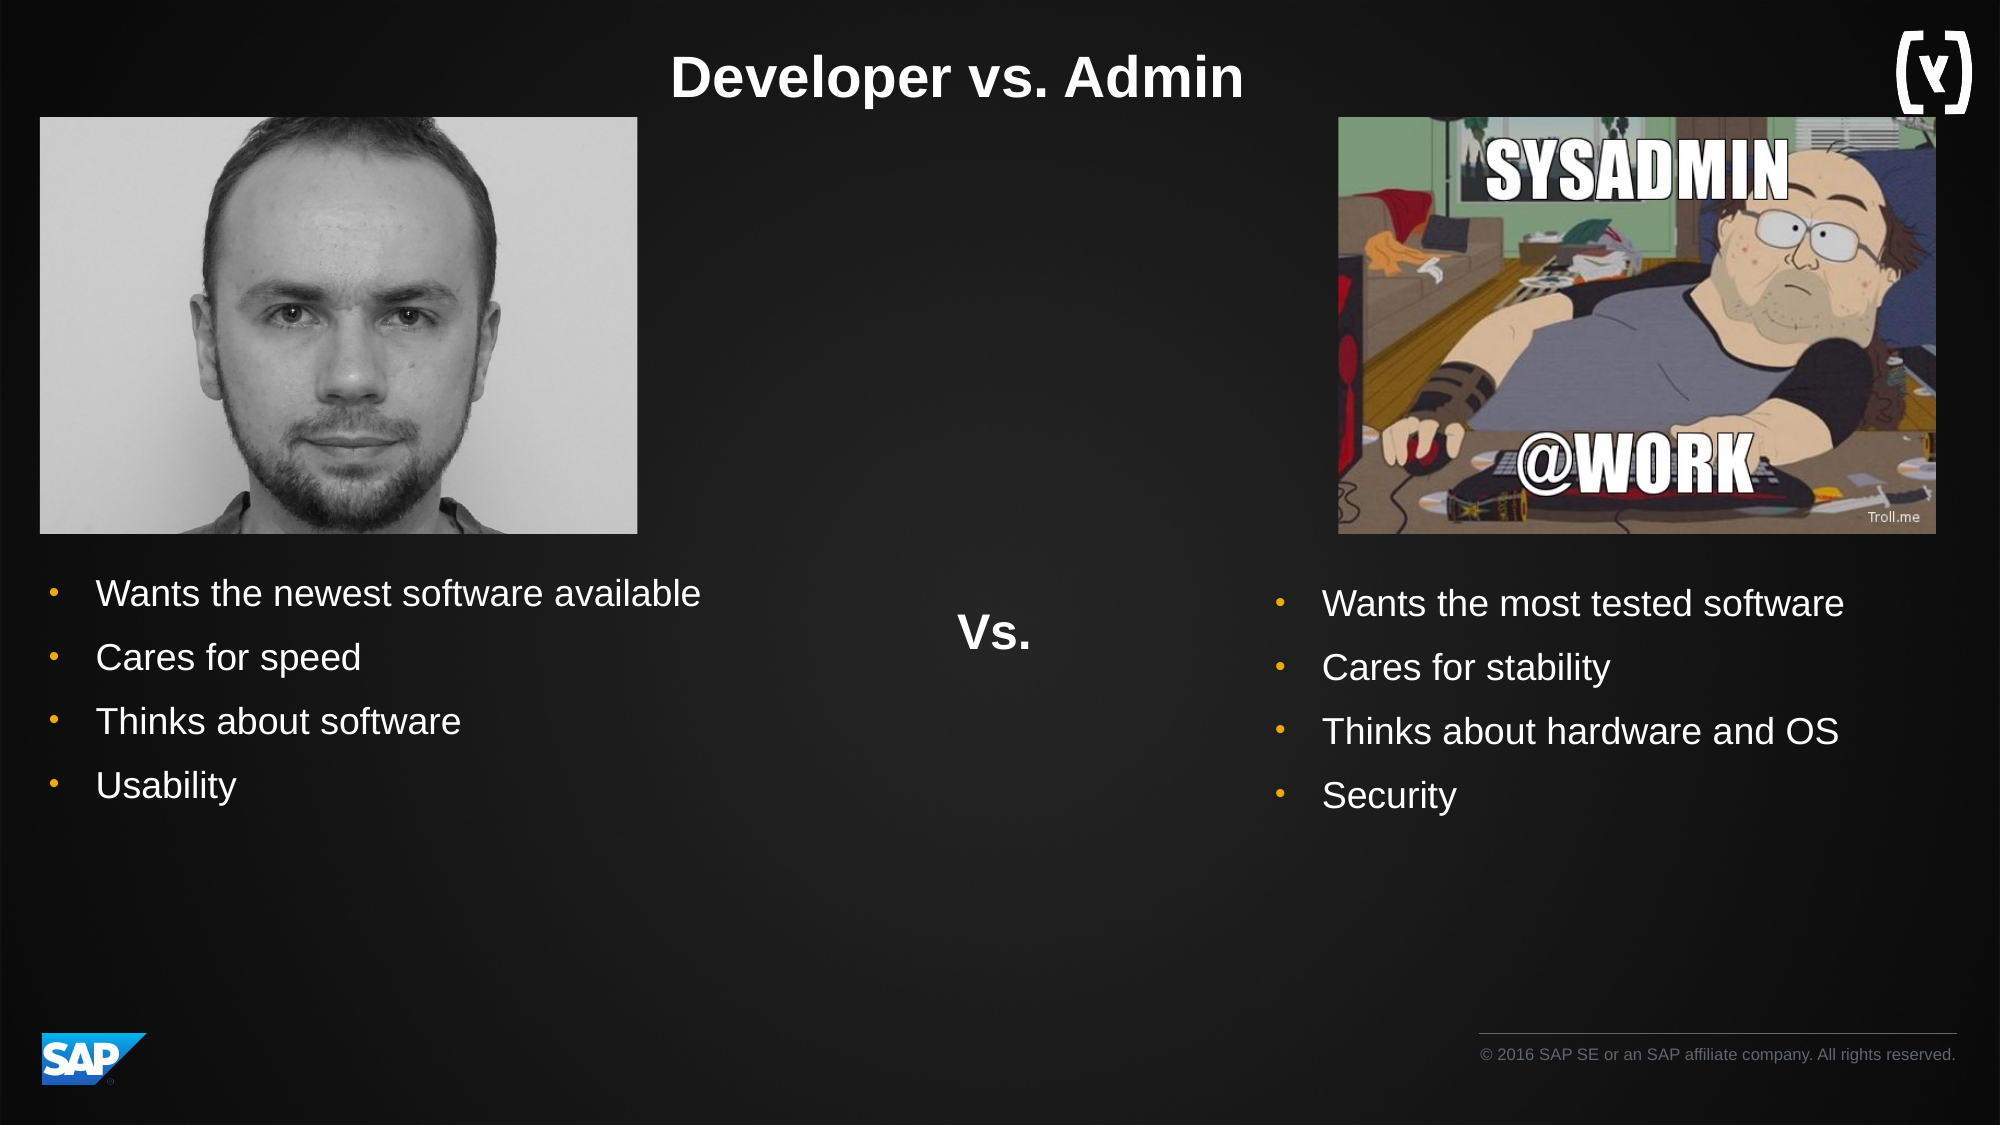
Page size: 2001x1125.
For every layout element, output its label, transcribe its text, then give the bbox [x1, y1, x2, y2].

title Developer vs. Admin [42, 46, 1874, 171]
picture [0, 0, 2000, 1125]
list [39, 116, 638, 535]
list Vs. [695, 357, 1294, 774]
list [1337, 116, 1937, 535]
text_box Wants the most tested software Cares for stability Thinks about hardware and OS Security [1260, 572, 1861, 824]
text_box Wants the newest software available Cares for speed Thinks about software Usability [34, 561, 717, 814]
